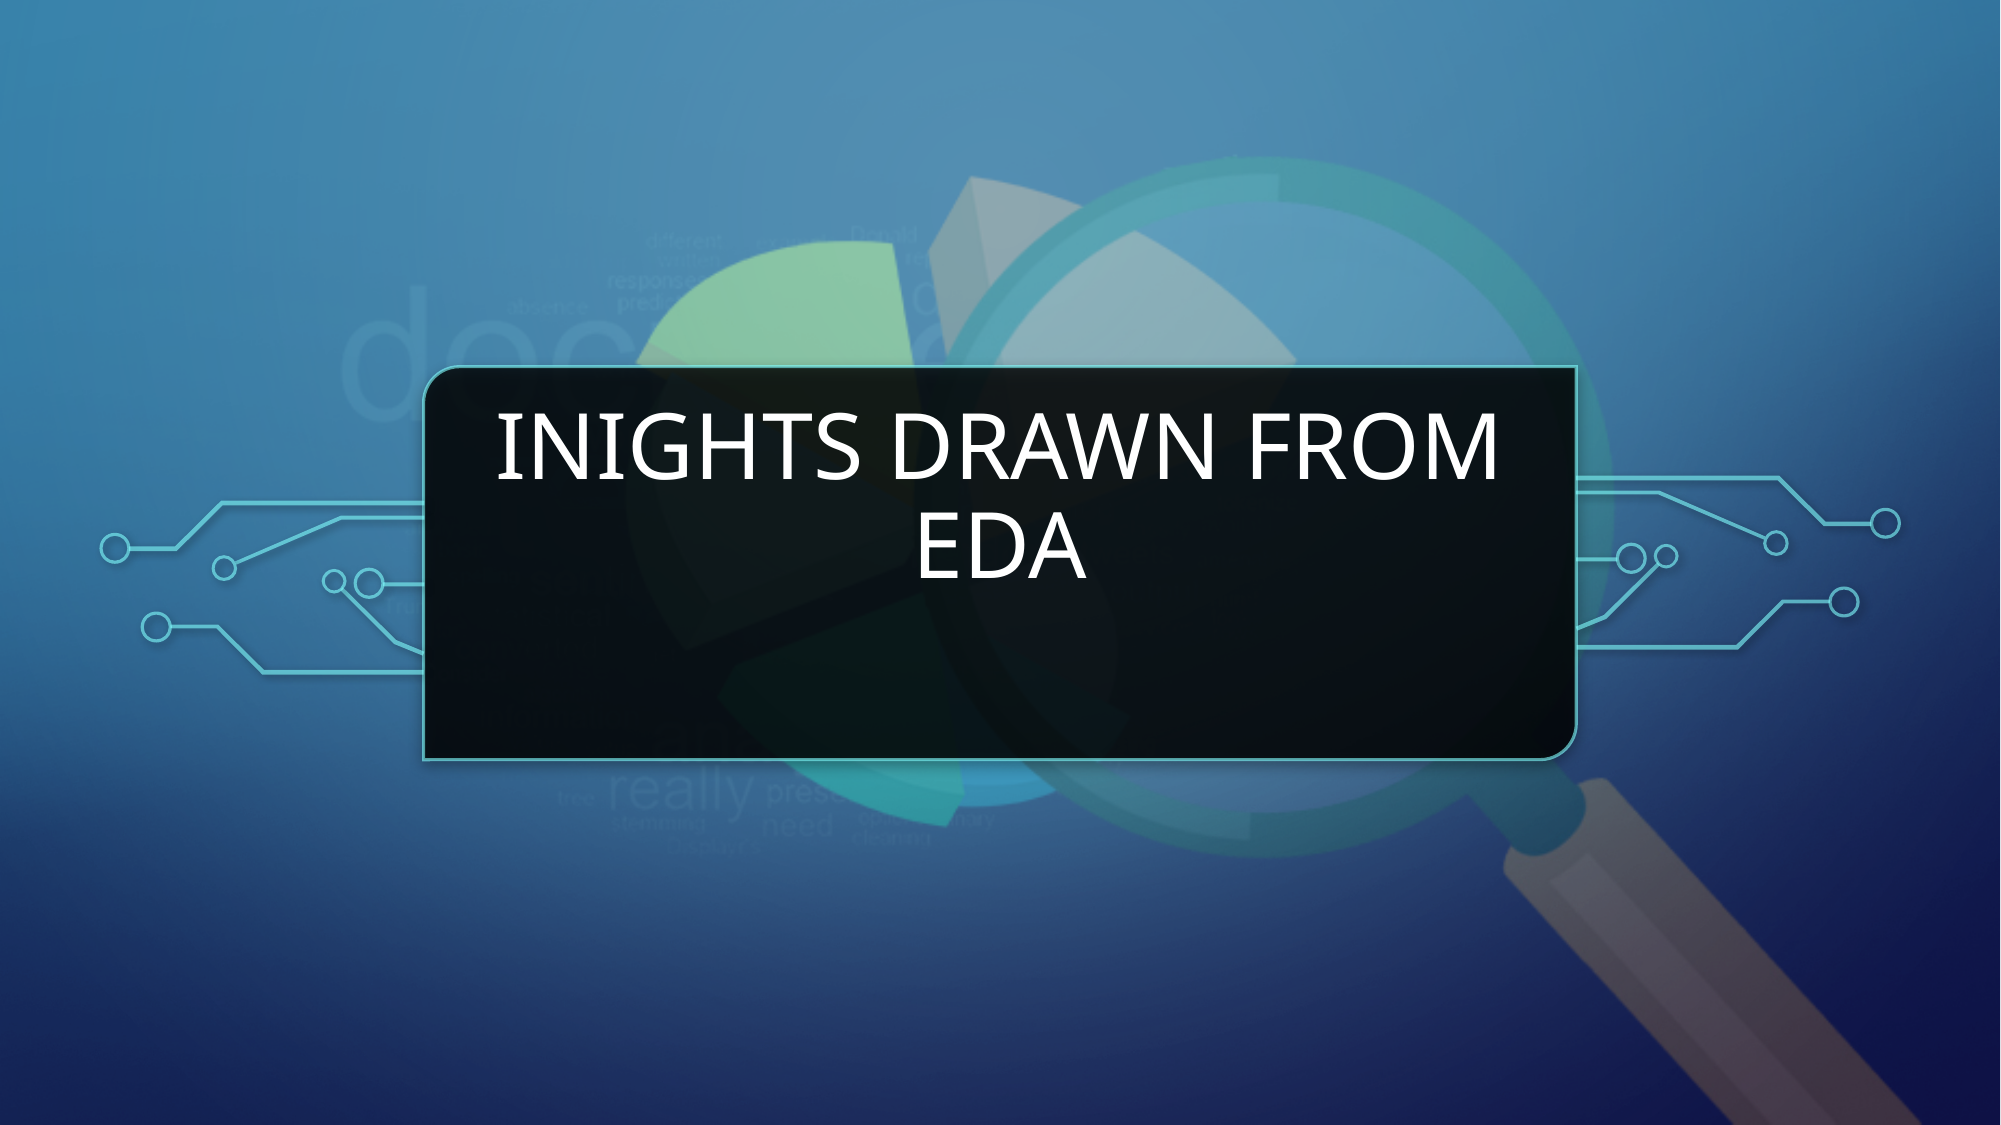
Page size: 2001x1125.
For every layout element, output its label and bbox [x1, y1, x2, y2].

text_box [99, 366, 1902, 760]
picture [0, 0, 2000, 1125]
